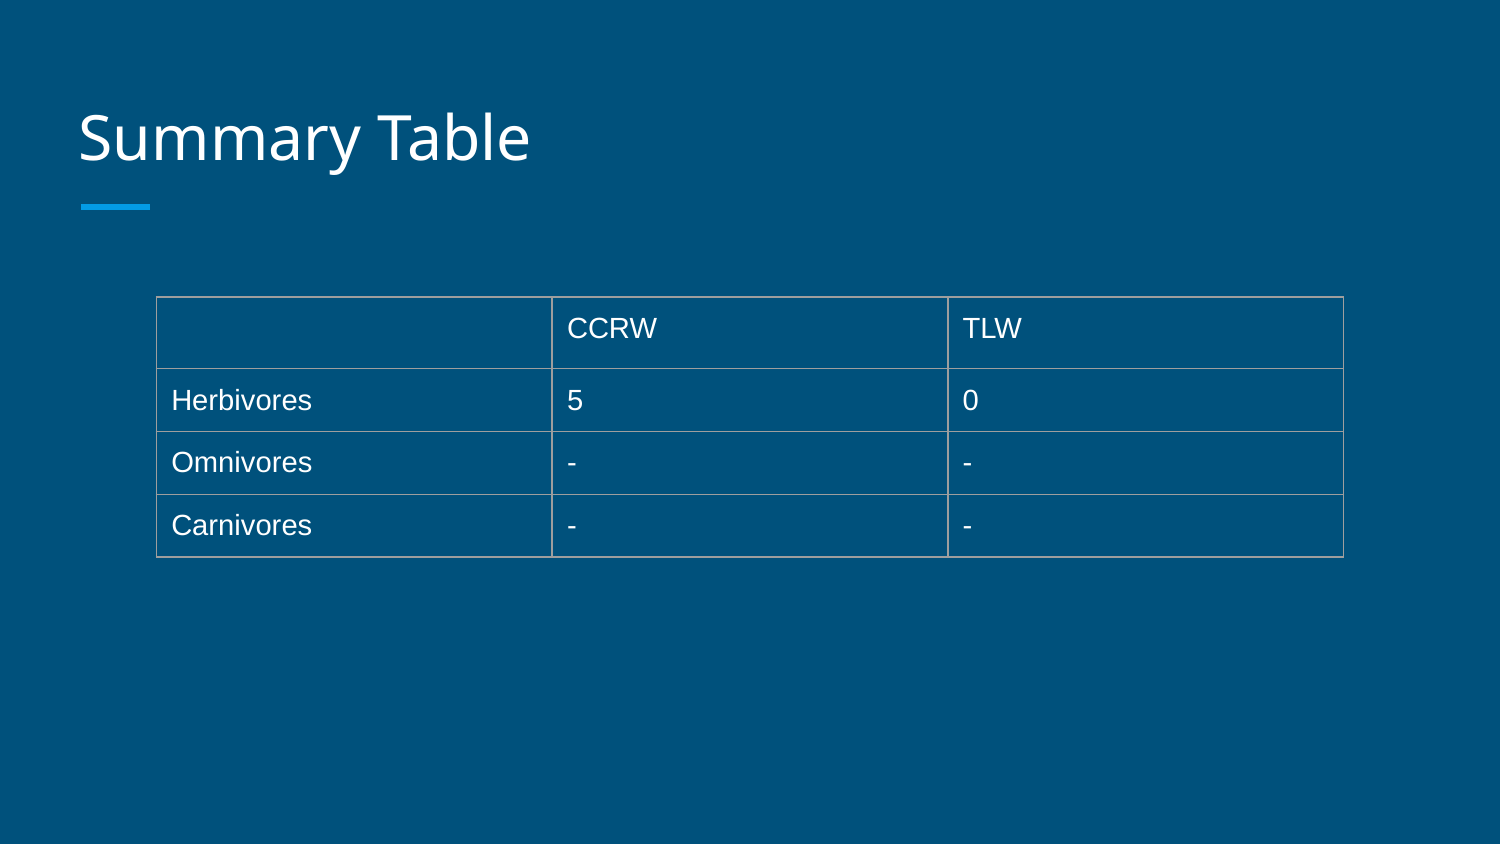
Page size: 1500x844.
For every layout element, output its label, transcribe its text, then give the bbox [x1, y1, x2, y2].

table_cell 0 [949, 369, 1343, 431]
table_cell Herbivores [157, 369, 551, 431]
table_cell - [949, 432, 1343, 494]
table_header [157, 298, 551, 368]
table_cell - [553, 495, 947, 556]
table_cell 5 [553, 369, 947, 431]
table_cell - [949, 495, 1343, 556]
table_header TLW [949, 298, 1343, 368]
table_header CCRW [553, 298, 947, 368]
table_cell Omnivores [157, 432, 551, 494]
title Summary Table [63, 75, 1437, 188]
table_cell Carnivores [157, 495, 551, 556]
table_cell - [553, 432, 947, 494]
